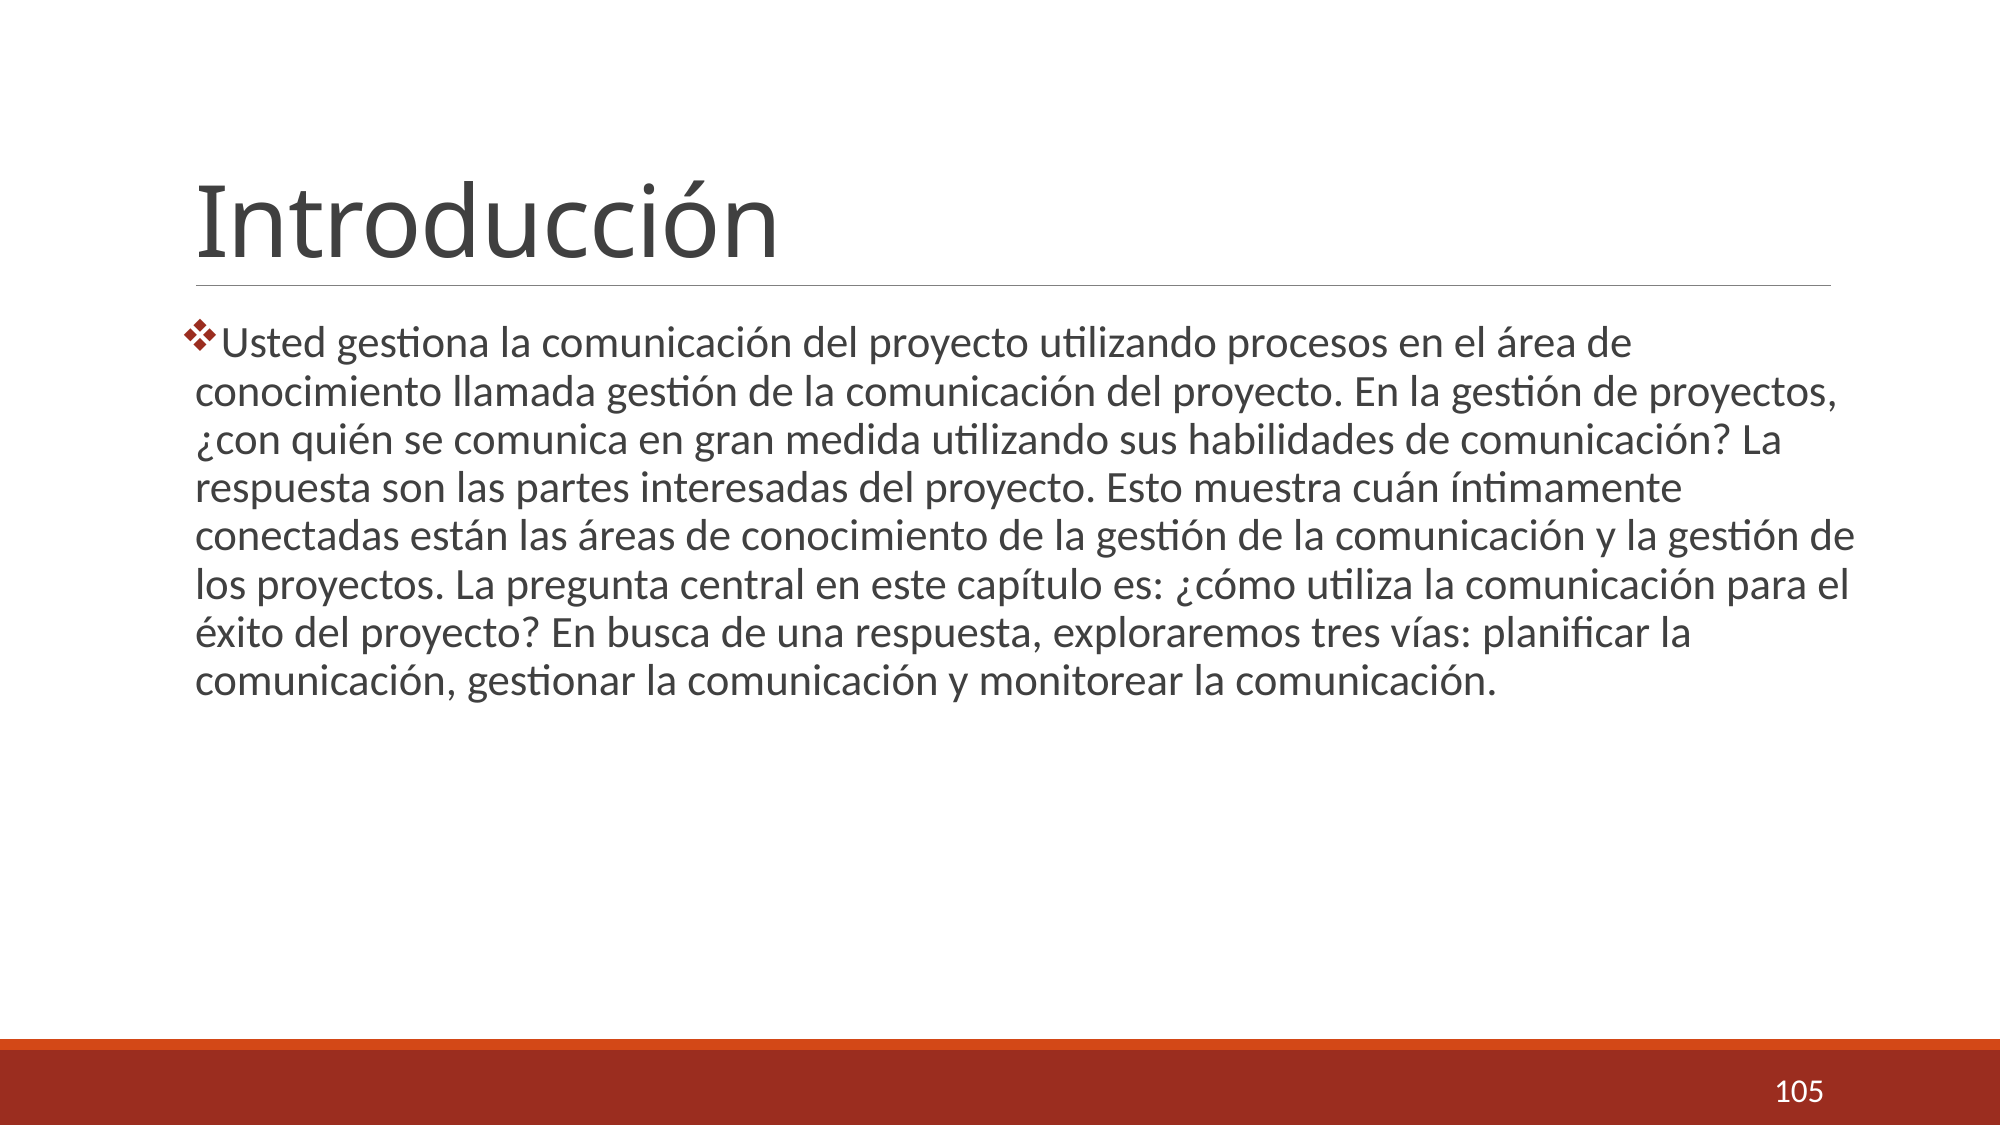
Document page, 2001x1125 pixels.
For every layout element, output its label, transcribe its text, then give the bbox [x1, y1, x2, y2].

slide_number 105 [1624, 1059, 1840, 1120]
title Introducción [180, 47, 1830, 285]
list Usted gestiona la comunicación del proyecto utilizando procesos en el área de conocimiento llamada gestión de la comunicación del proyecto. En la gestión de proyectos, ¿con quién se comunica en gran medida utilizando sus habilidades de comunicación? La respuesta son las partes interesadas del proyecto. Esto muestra cuán íntimamente conectadas están las áreas de conocimiento de la gestión de la comunicación y la gestión de los proyectos. La pregunta central en este capítulo es: ¿cómo utiliza la comunicación para el éxito del proyecto? En busca de una respuesta, exploraremos tres vías: planificar la comunicación, gestionar la comunicación y monitorear la comunicación. [180, 311, 1864, 1060]
